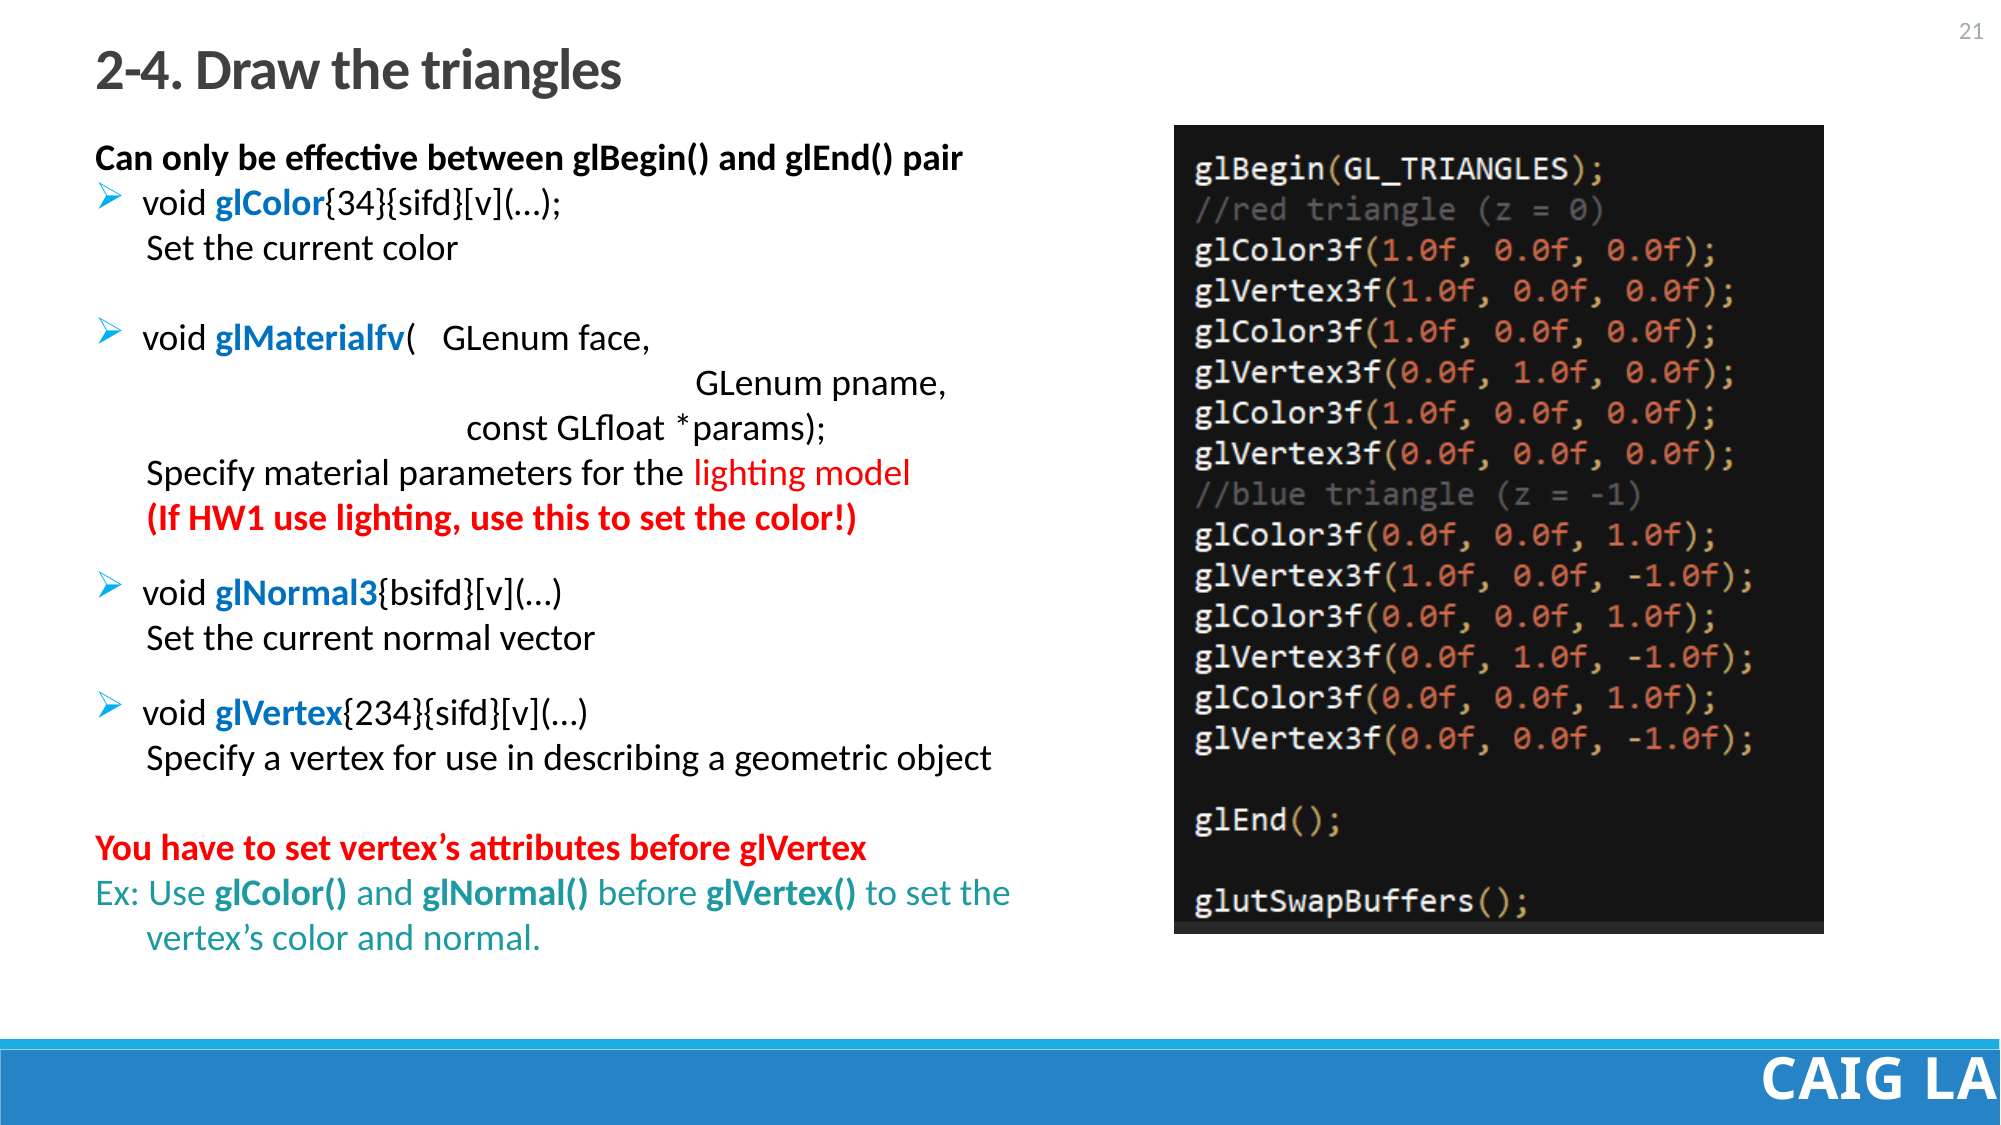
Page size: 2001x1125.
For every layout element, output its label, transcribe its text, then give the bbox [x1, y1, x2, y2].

text_box 2-4. Draw the triangles [80, 34, 654, 93]
text_box Can only be effective between glBegin() and glEnd() pair void glColor{34}{sifd}[v](…); Set the current color void glMaterialfv( GLenum face, GLenum pname, const GLfloat *params); Specify material parameters for the lighting model (If HW1 use lighting, use this to set the color!) void glNormal3{bsifd}[v](…) Set the current normal vector void glVertex{234}{sifd}[v](…) Specify a vertex for use in describing a geometric object You have to set vertex’s attributes before glVertex Ex: Use glColor() and glNormal() before glVertex() to set the vertex’s color and normal. [80, 125, 1049, 1125]
slide_number 21 [1784, 0, 2000, 60]
picture [1173, 124, 1825, 934]
